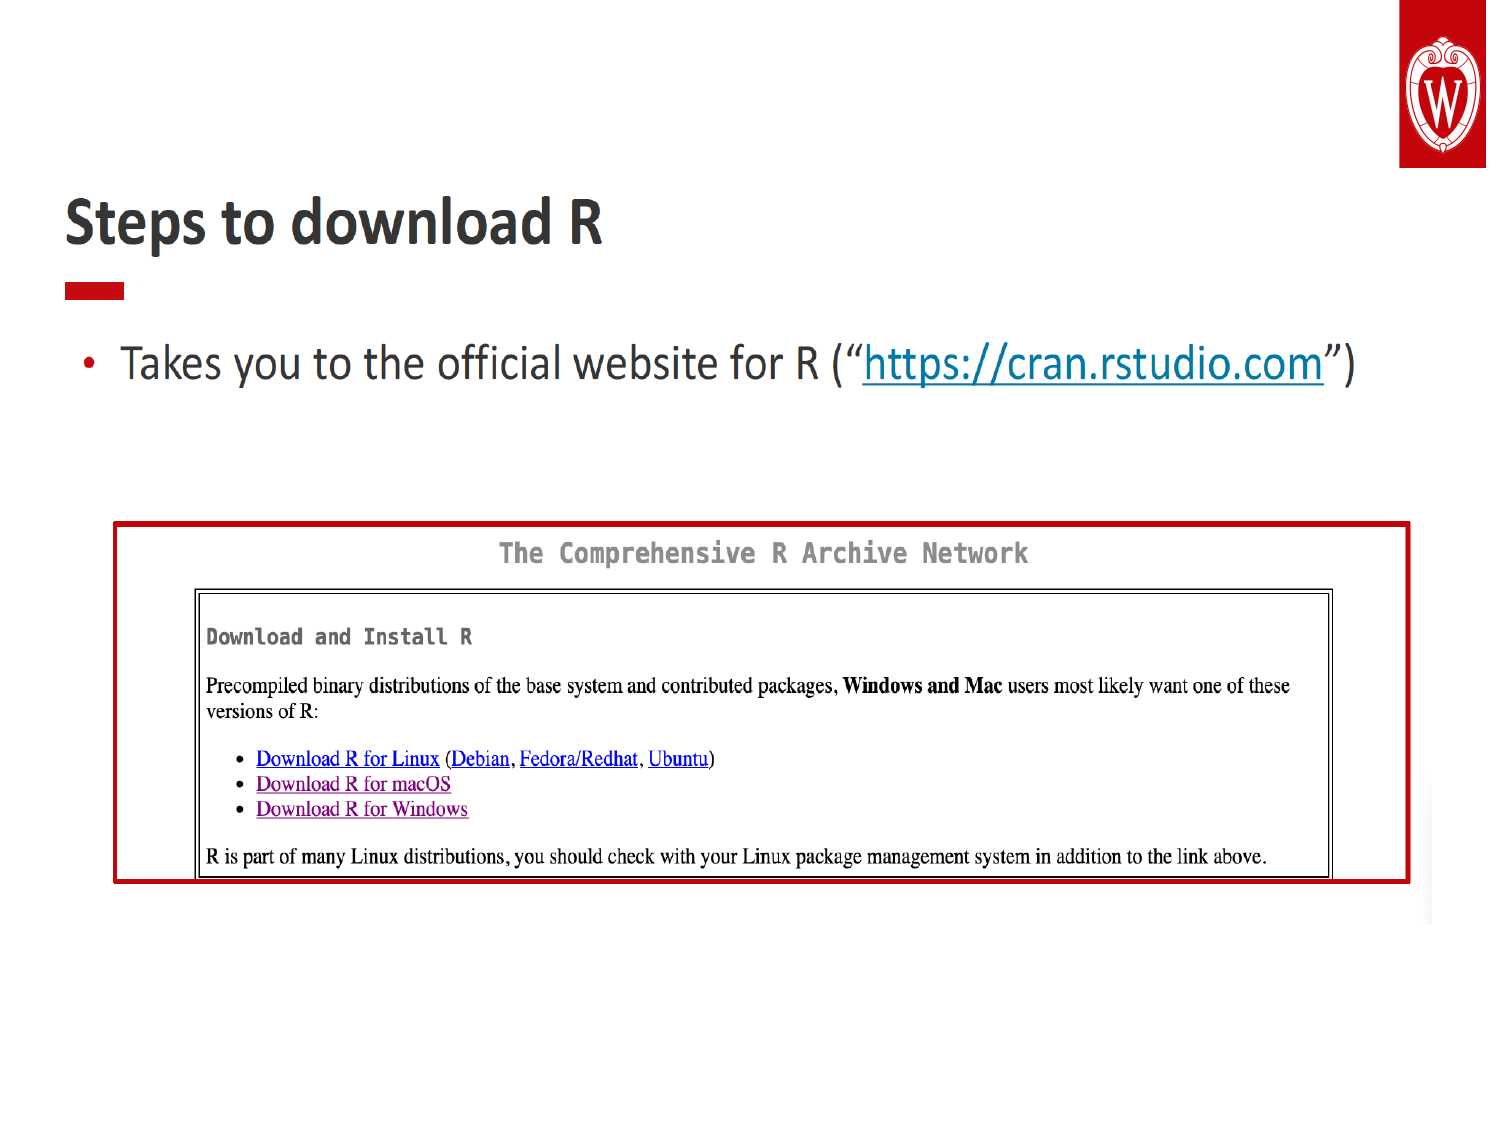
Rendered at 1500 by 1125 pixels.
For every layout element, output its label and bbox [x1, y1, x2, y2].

picture [1405, 36, 1481, 154]
list [28, 172, 1432, 925]
